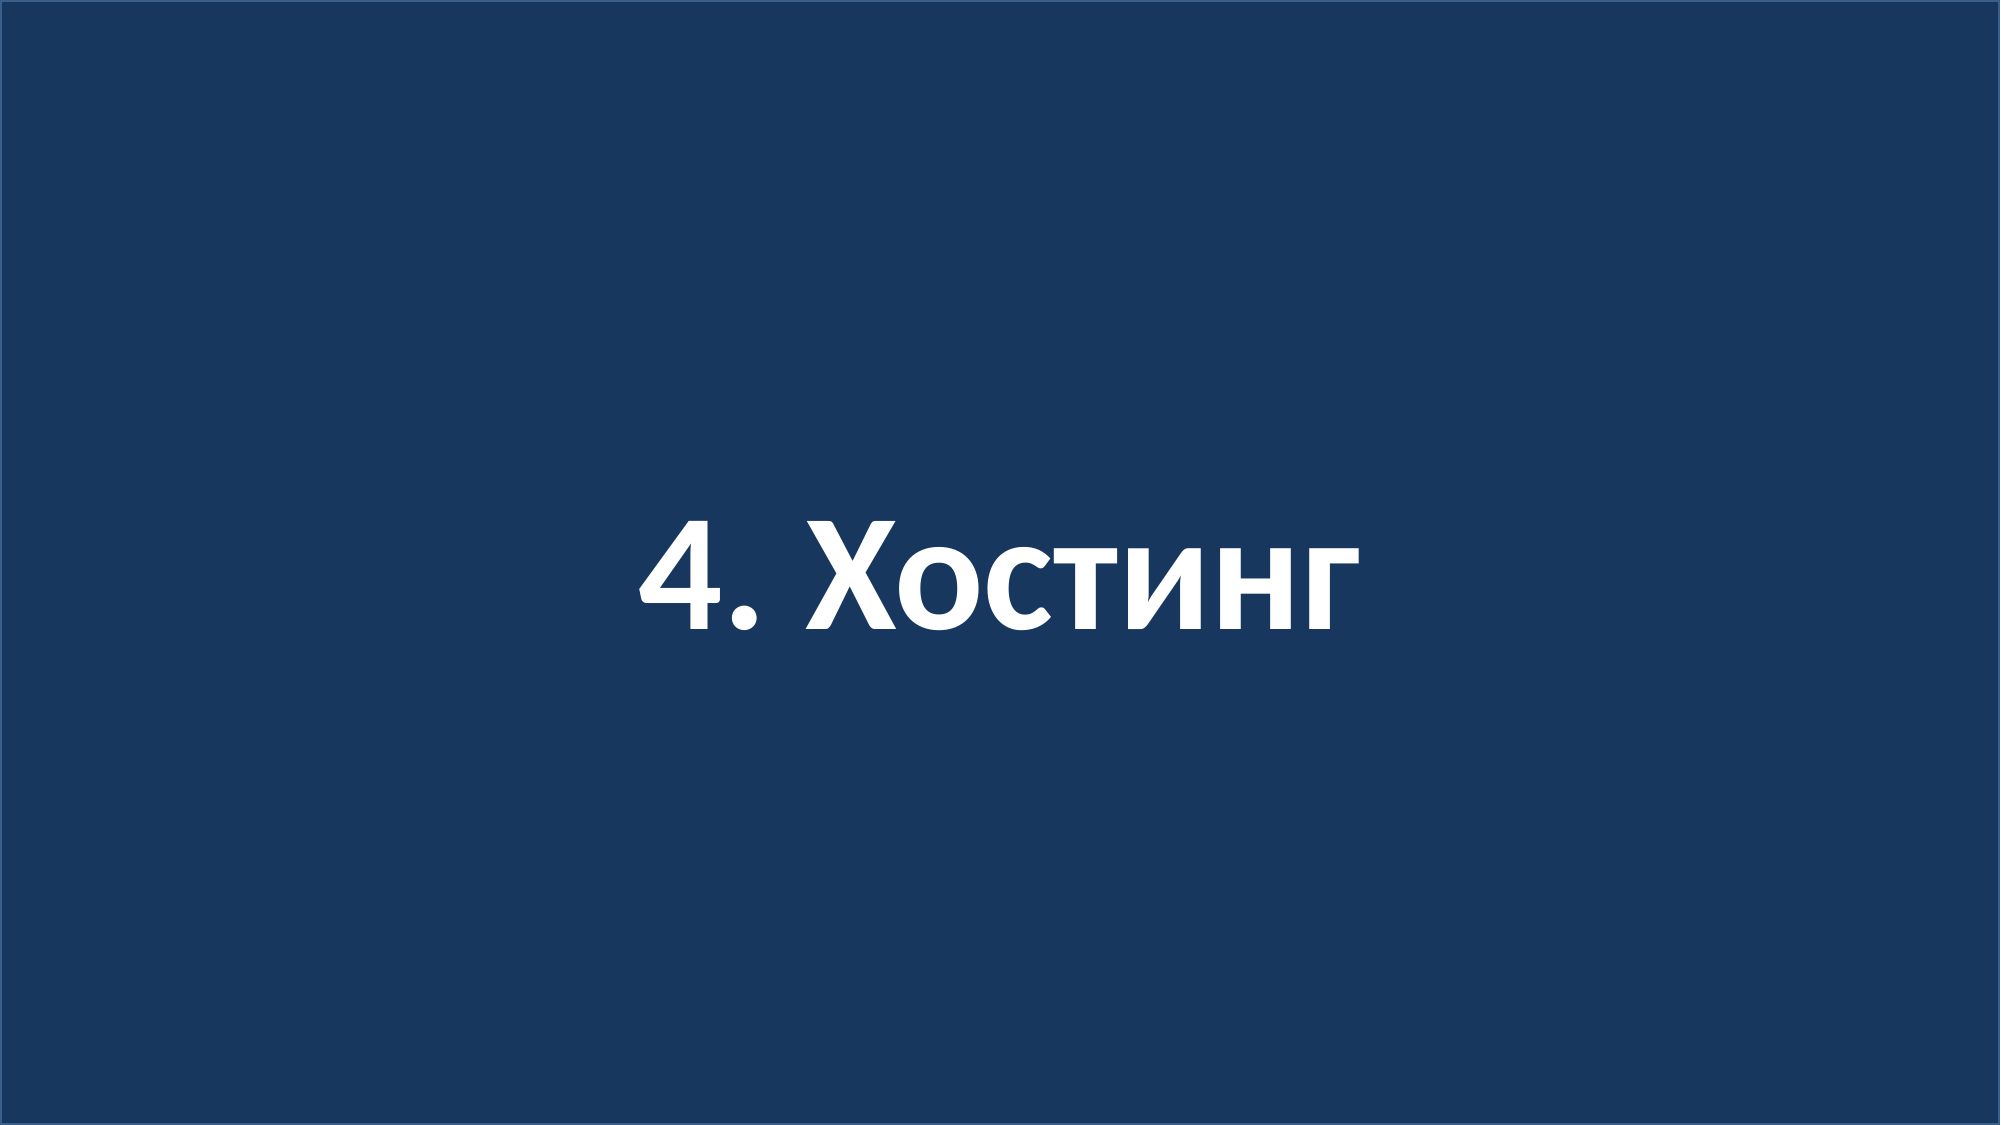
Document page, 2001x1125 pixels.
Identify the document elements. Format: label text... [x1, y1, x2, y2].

text_box 4. Хостинг [0, 0, 2000, 1125]
